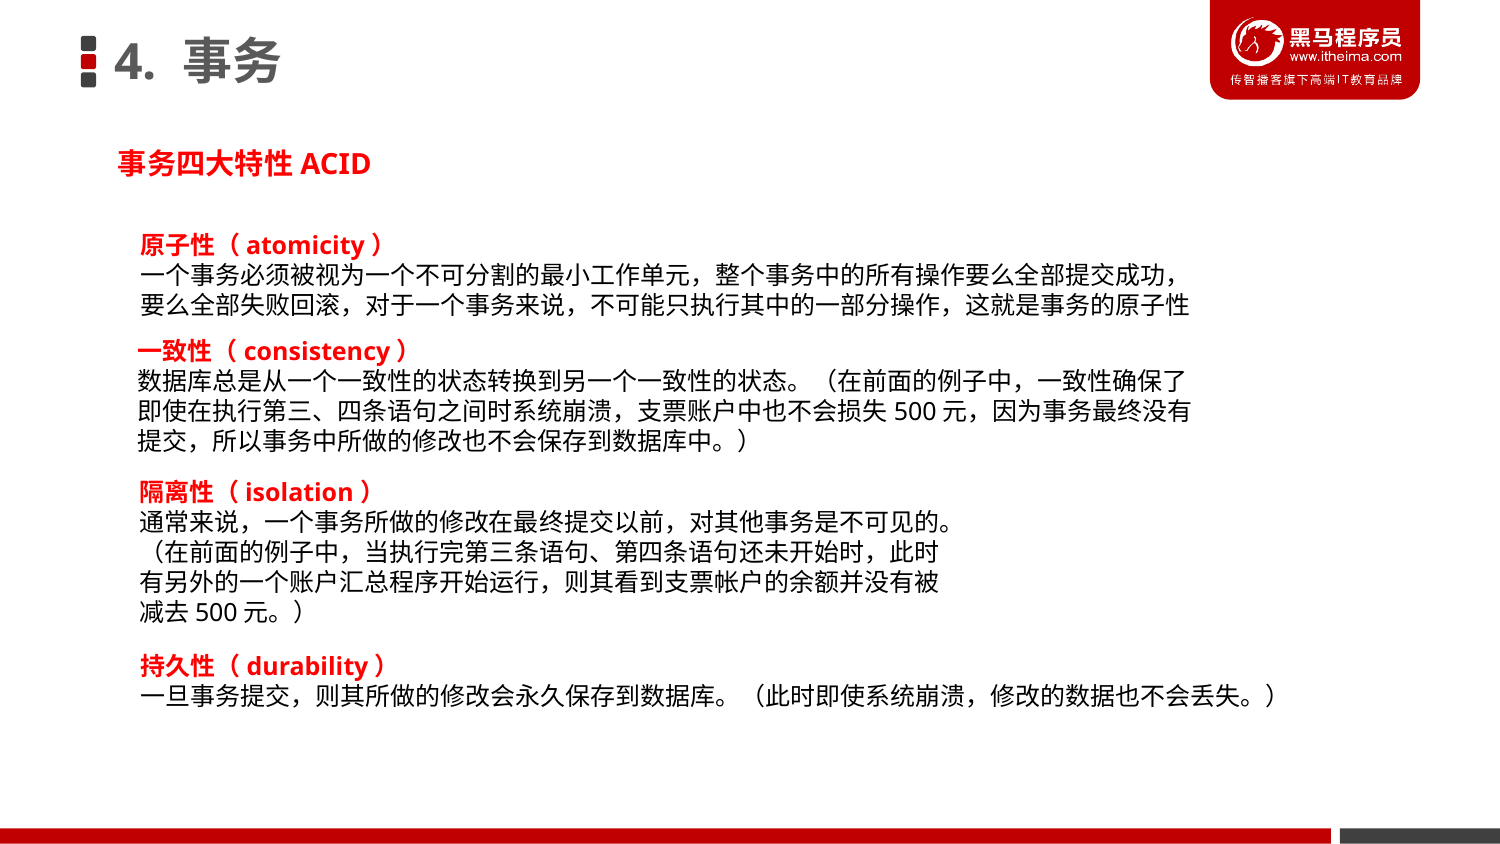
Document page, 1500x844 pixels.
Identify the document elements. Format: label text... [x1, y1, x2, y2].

picture [1212, 8, 1421, 94]
text_box 一致性（consistency） 数据库总是从一个一致性的状态转换到另一个一致性的状态。（在前面的例子中，一致性确保了 即使在执行第三、四条语句之间时系统崩溃，支票账户中也不会损失500元，因为事务最终没有 提交，所以事务中所做的修改也不会保存到数据库中。） [123, 328, 1208, 493]
text_box 隔离性（isolation） 通常来说，一个事务所做的修改在最终提交以前，对其他事务是不可见的。 （在前面的例子中，当执行完第三条语句、第四条语句还未开始时，此时 有另外的一个账户汇总程序开始运行，则其看到支票帐户的余额并没有被 减去500元。） [124, 469, 980, 634]
text_box 4. 事务 [103, 0, 987, 130]
text_box 事务四大特性ACID [103, 120, 680, 188]
text_box 原子性（atomicity） 一个事务必须被视为一个不可分割的最小工作单元，整个事务中的所有操作要么全部提交成功， 要么全部失败回滚，对于一个事务来说，不可能只执行其中的一部分操作，这就是事务的原子性 [125, 222, 1206, 327]
text_box 持久性（durability） 一旦事务提交，则其所做的修改会永久保存到数据库。（此时即使系统崩溃，修改的数据也不会丢失。） [125, 642, 1306, 748]
